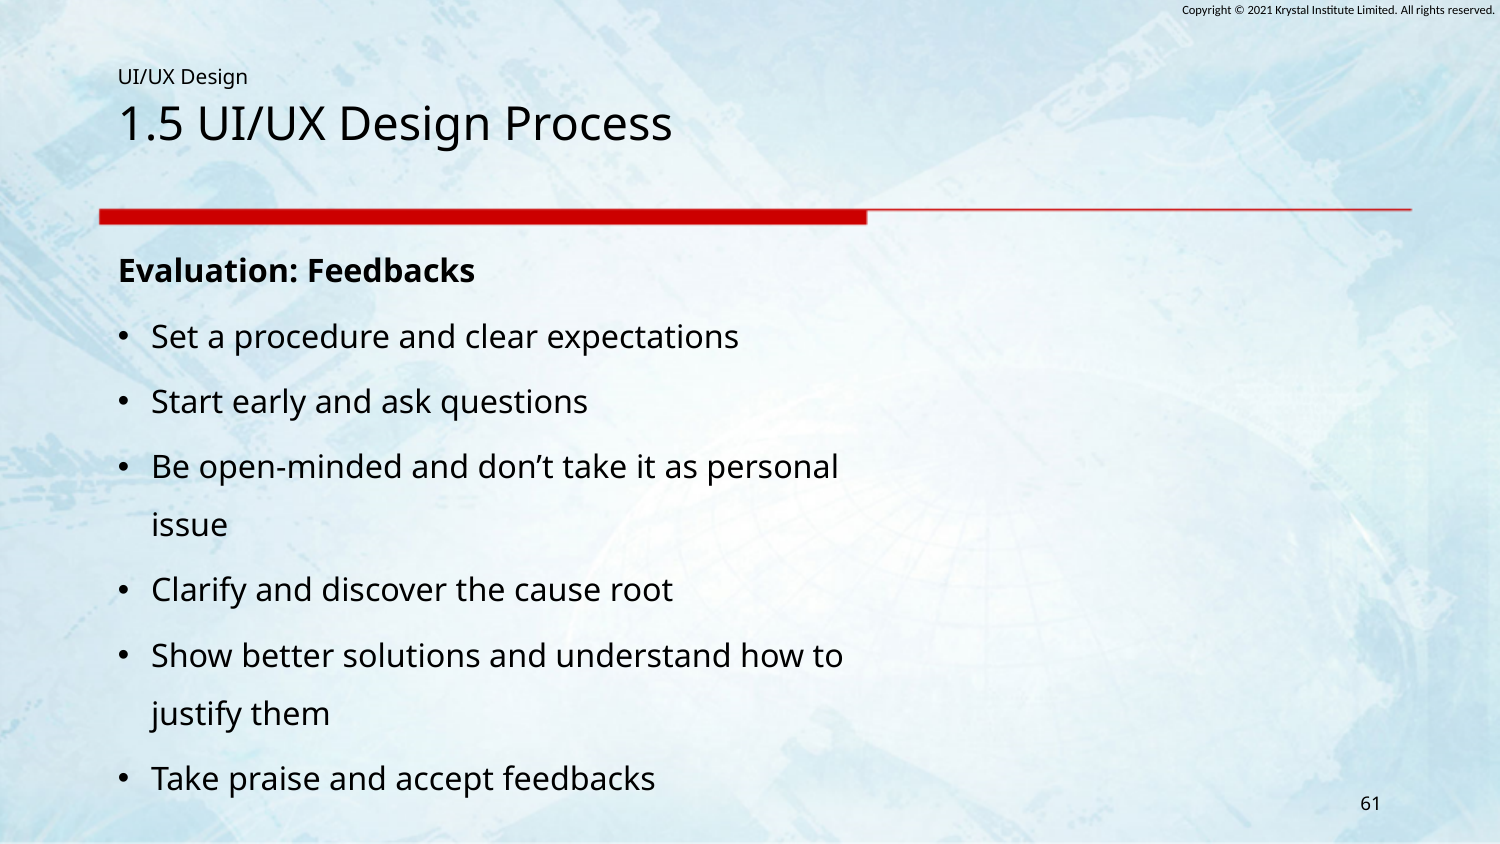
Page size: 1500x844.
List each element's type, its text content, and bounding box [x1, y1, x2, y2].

slide_number 61 [1059, 782, 1397, 827]
title 1.5 UI/UX Design Process [102, 94, 1397, 157]
picture [0, 0, 1500, 844]
list Evaluation: Feedbacks Set a procedure and clear expectations Start early and ask questions Be open-minded and don’t take it as personal issue Clarify and discover the cause root Show better solutions and understand how to justify them Take praise and accept feedbacks [102, 223, 921, 806]
